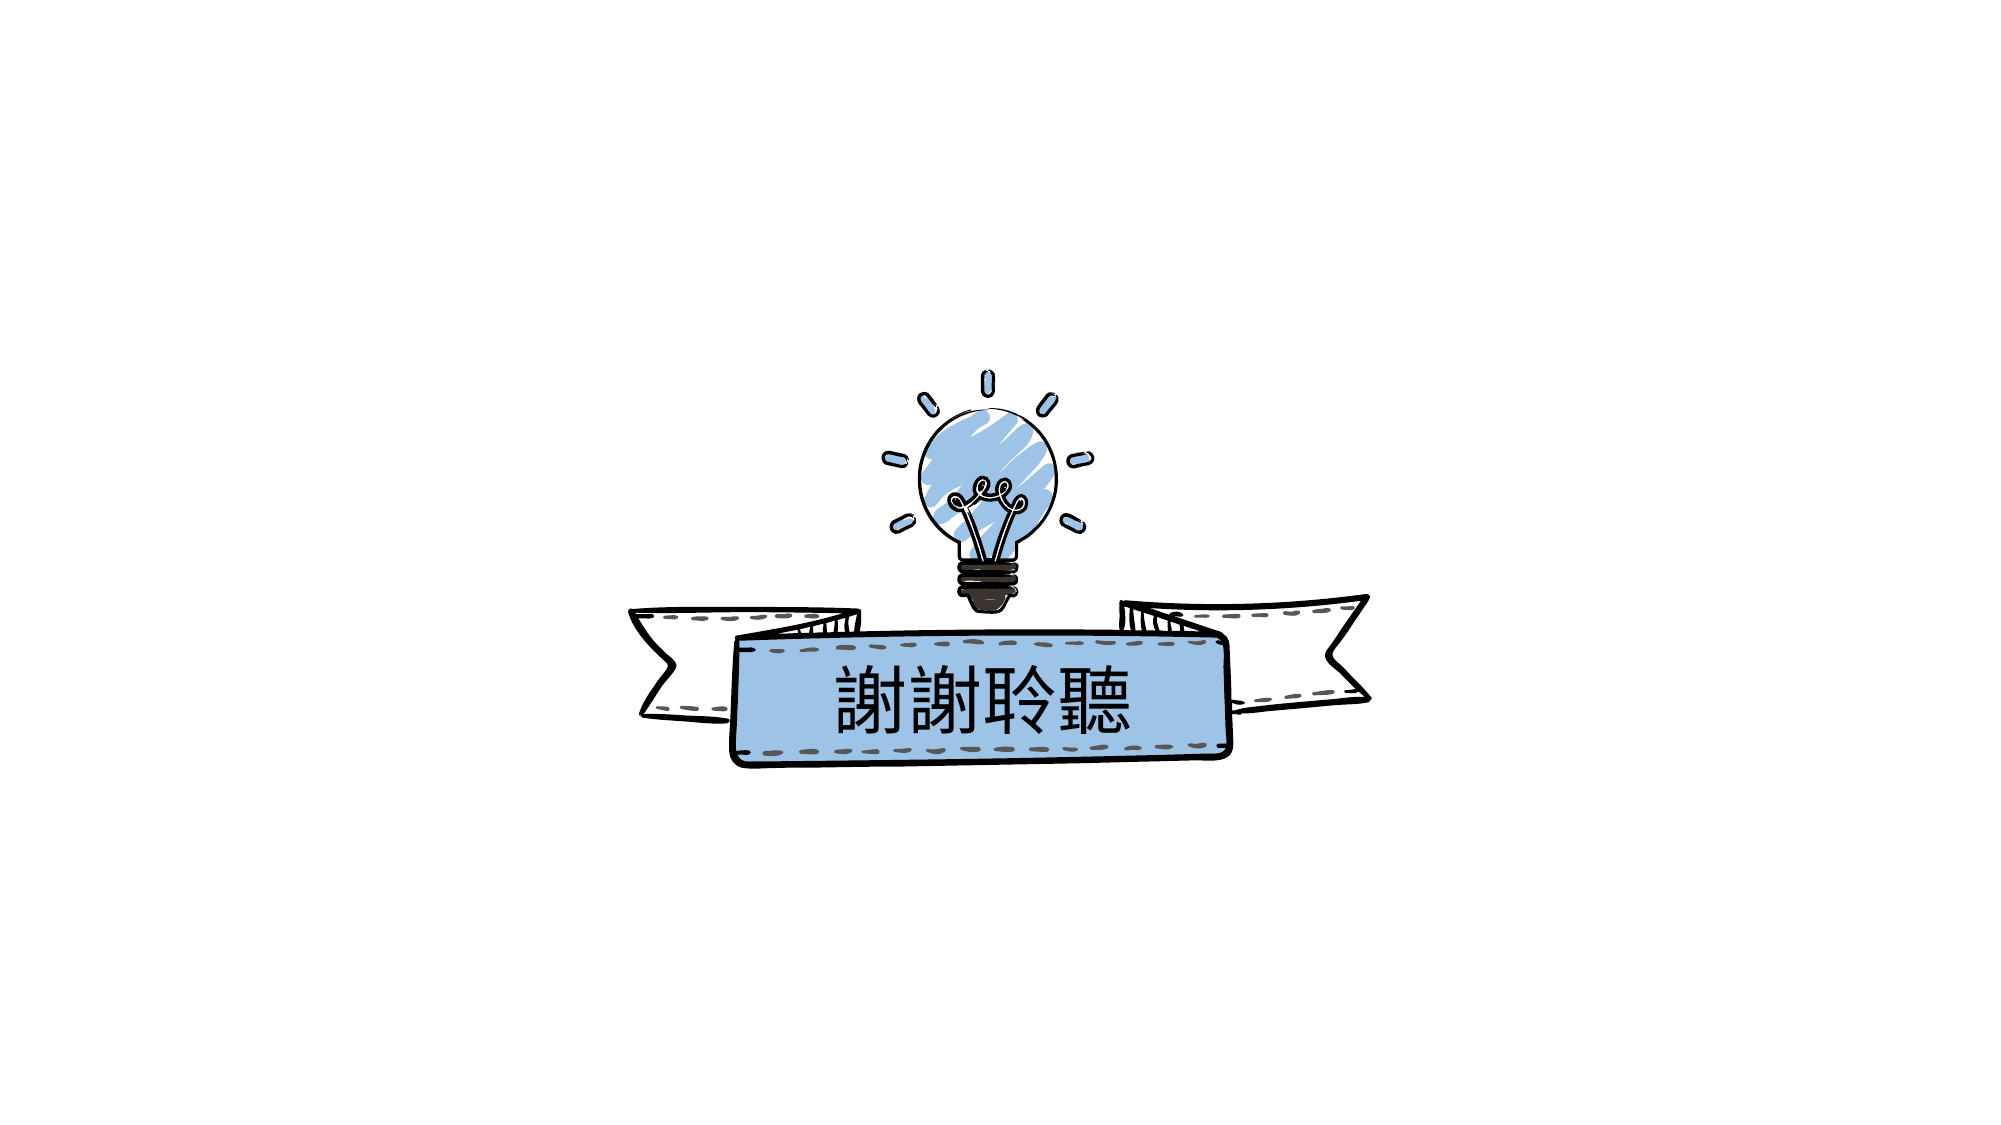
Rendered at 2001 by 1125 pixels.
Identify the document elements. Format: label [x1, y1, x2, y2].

text_box [627, 593, 1373, 770]
text_box [881, 369, 1095, 614]
